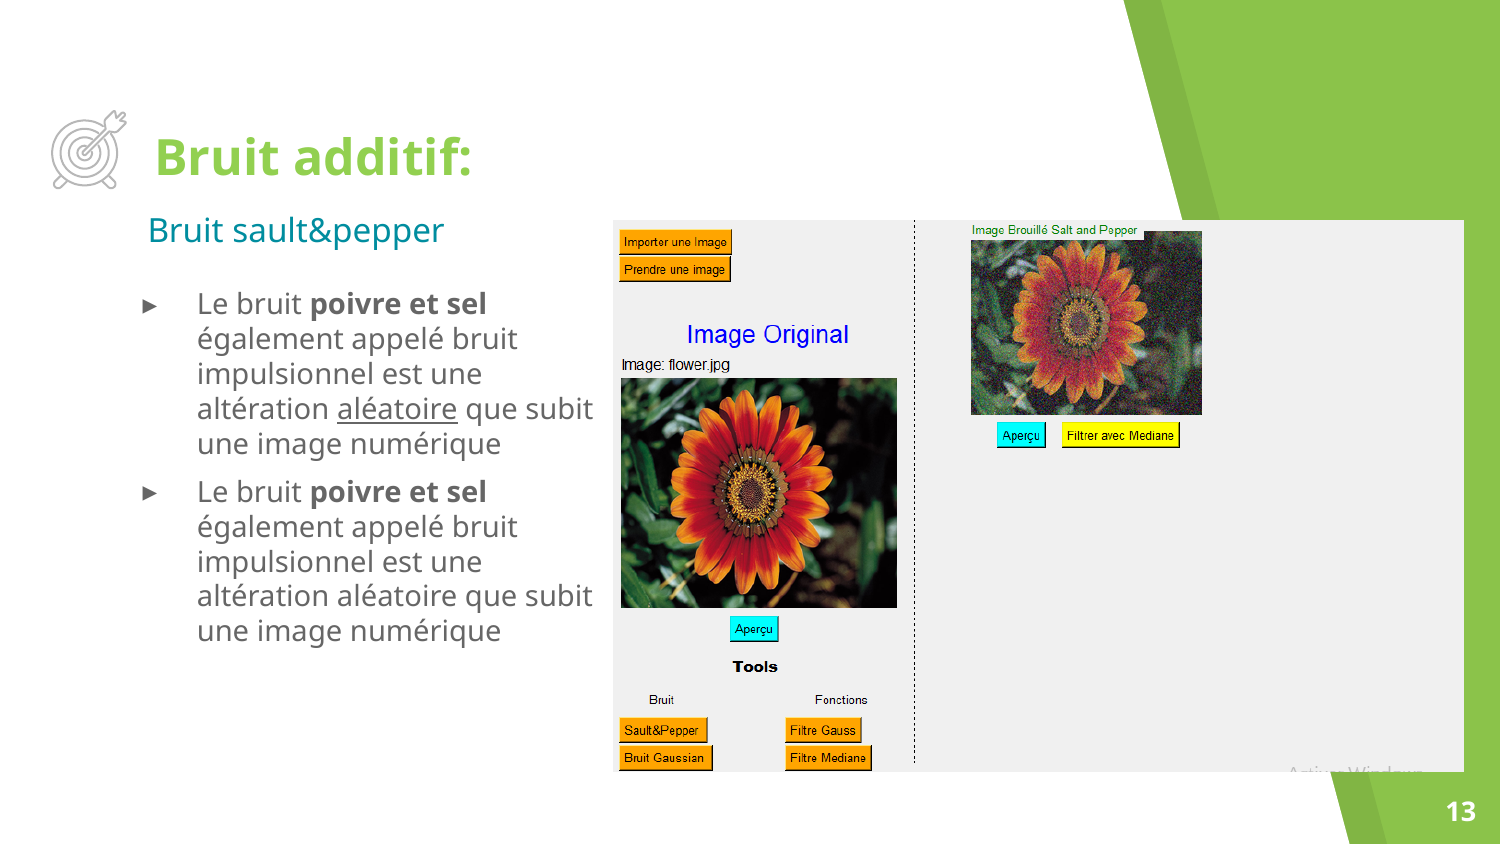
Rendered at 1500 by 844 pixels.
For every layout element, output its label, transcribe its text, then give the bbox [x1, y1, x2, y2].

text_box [51, 110, 127, 189]
picture [613, 219, 1465, 773]
text_box Le bruit poivre et sel également appelé bruit impulsionnel est une altération aléatoire que subit une image numérique Le bruit poivre et sel également appelé bruit impulsionnel est une altération aléatoire que subit une image numérique [107, 278, 608, 708]
text_box Bruit sault&pepper [132, 201, 1160, 257]
title Bruit additif: [139, 133, 927, 201]
slide_number 13 [1401, 779, 1492, 844]
